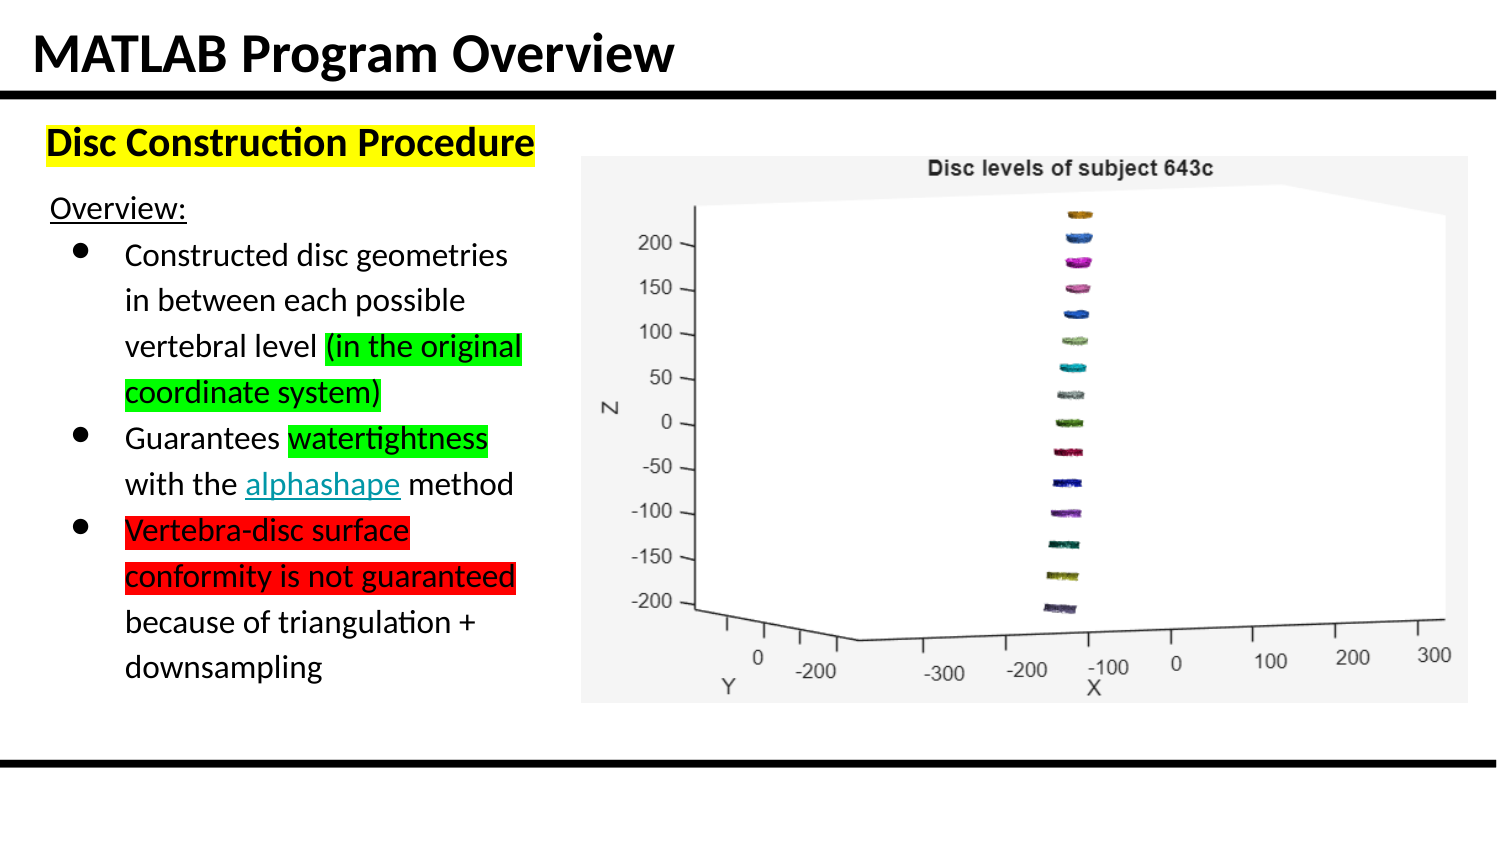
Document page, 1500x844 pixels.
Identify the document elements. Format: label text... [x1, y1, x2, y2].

text_box Overview: Constructed disc geometries in between each possible vertebral level (in the original coordinate system) Guarantees watertightness with the alphashape method Vertebra-disc surface conformity is not guaranteed because of triangulation + downsampling [34, 173, 545, 694]
text_box [0, 90, 1497, 100]
text_box Disc Construction Procedure [34, 101, 574, 171]
picture [581, 156, 1468, 703]
text_box MATLAB Program Overview [21, 10, 1479, 90]
text_box [0, 759, 1497, 768]
